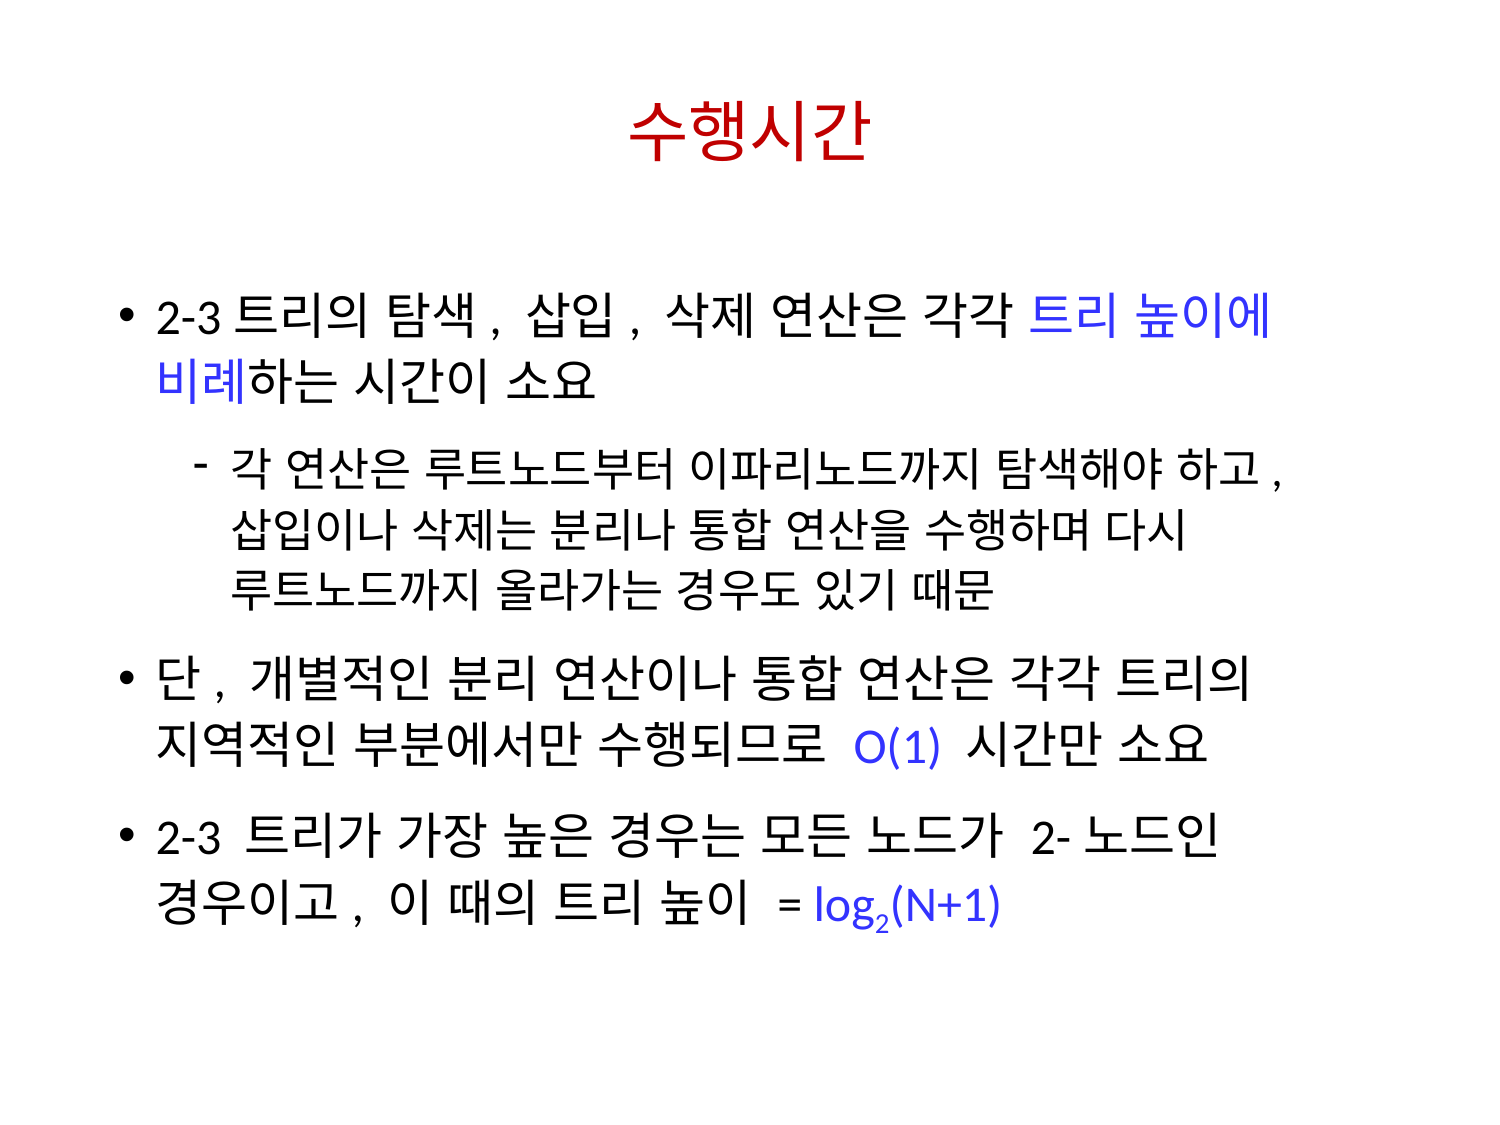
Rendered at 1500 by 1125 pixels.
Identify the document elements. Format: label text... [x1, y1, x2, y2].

list 2-3트리의 탐색, 삽입, 삭제 연산은 각각 트리 높이에 비례하는 시간이 소요 각 연산은 루트노드부터 이파리노드까지 탐색해야 하고, 삽입이나 삭제는 분리나 통합 연산을 수행하며 다시 루트노드까지 올라가는 경우도 있기 때문 단, 개별적인 분리 연산이나 통합 연산은 각각 트리의 지역적인 부분에서만 수행되므로 O(1) 시간만 소요 2-3 트리가 가장 높은 경우는 모든 노드가 2-노드인 경우이고, 이 때의 트리 높이 = log2(N+1) [103, 270, 1397, 1065]
title 수행시간 [103, 93, 1397, 177]
